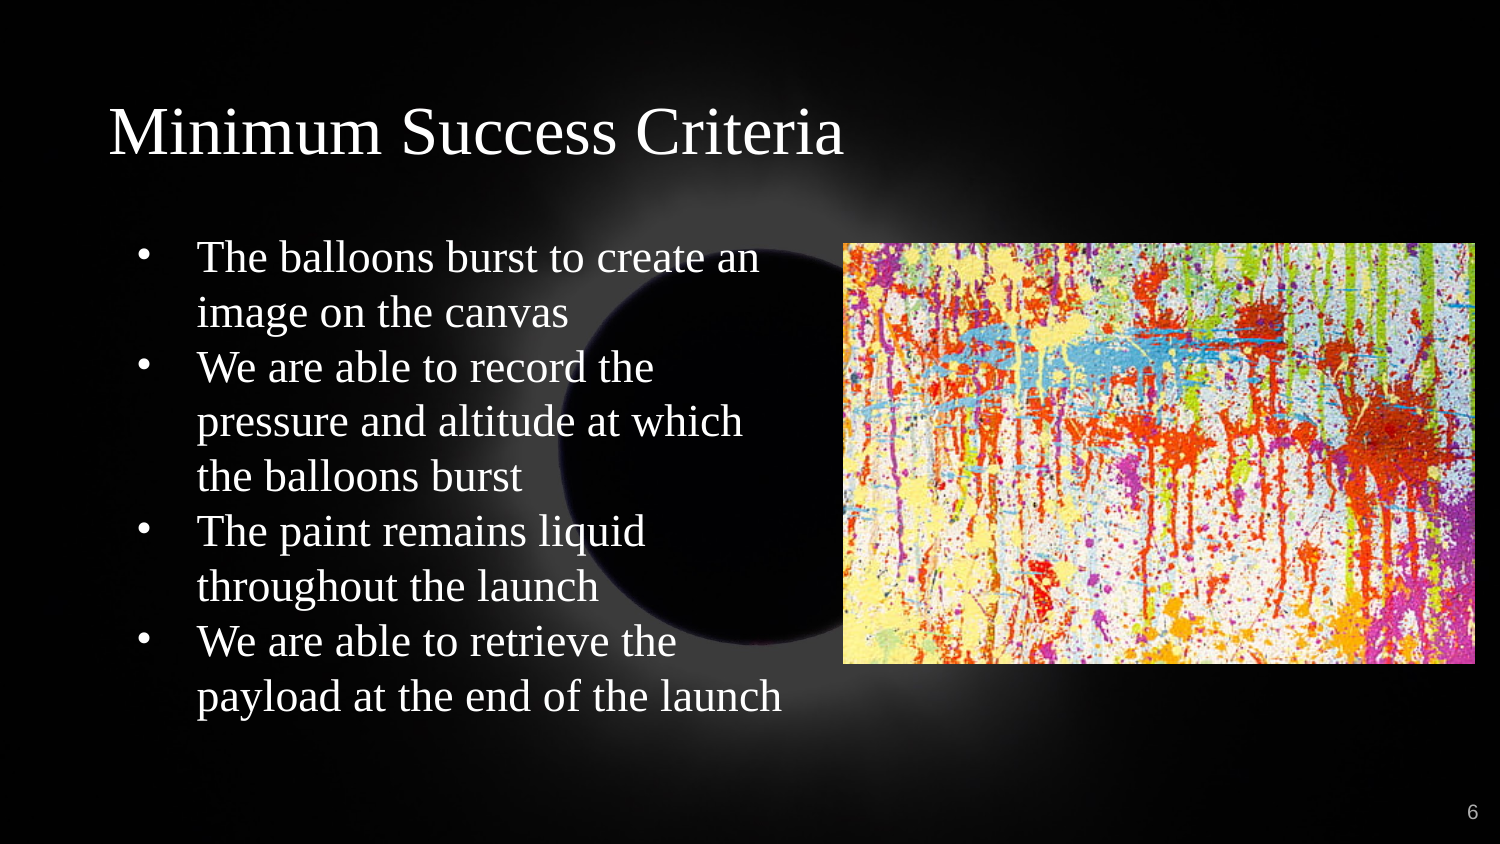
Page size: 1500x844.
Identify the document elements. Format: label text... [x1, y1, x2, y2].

title Minimum Success Criteria [99, 77, 1375, 219]
list The balloons burst to create an image on the canvas We are able to record the pressure and altitude at which the balloons burst The paint remains liquid throughout the launch We are able to retrieve the payload at the end of the launch [113, 218, 817, 844]
slide_number ‹#› [1403, 779, 1494, 844]
picture [0, 0, 1500, 844]
